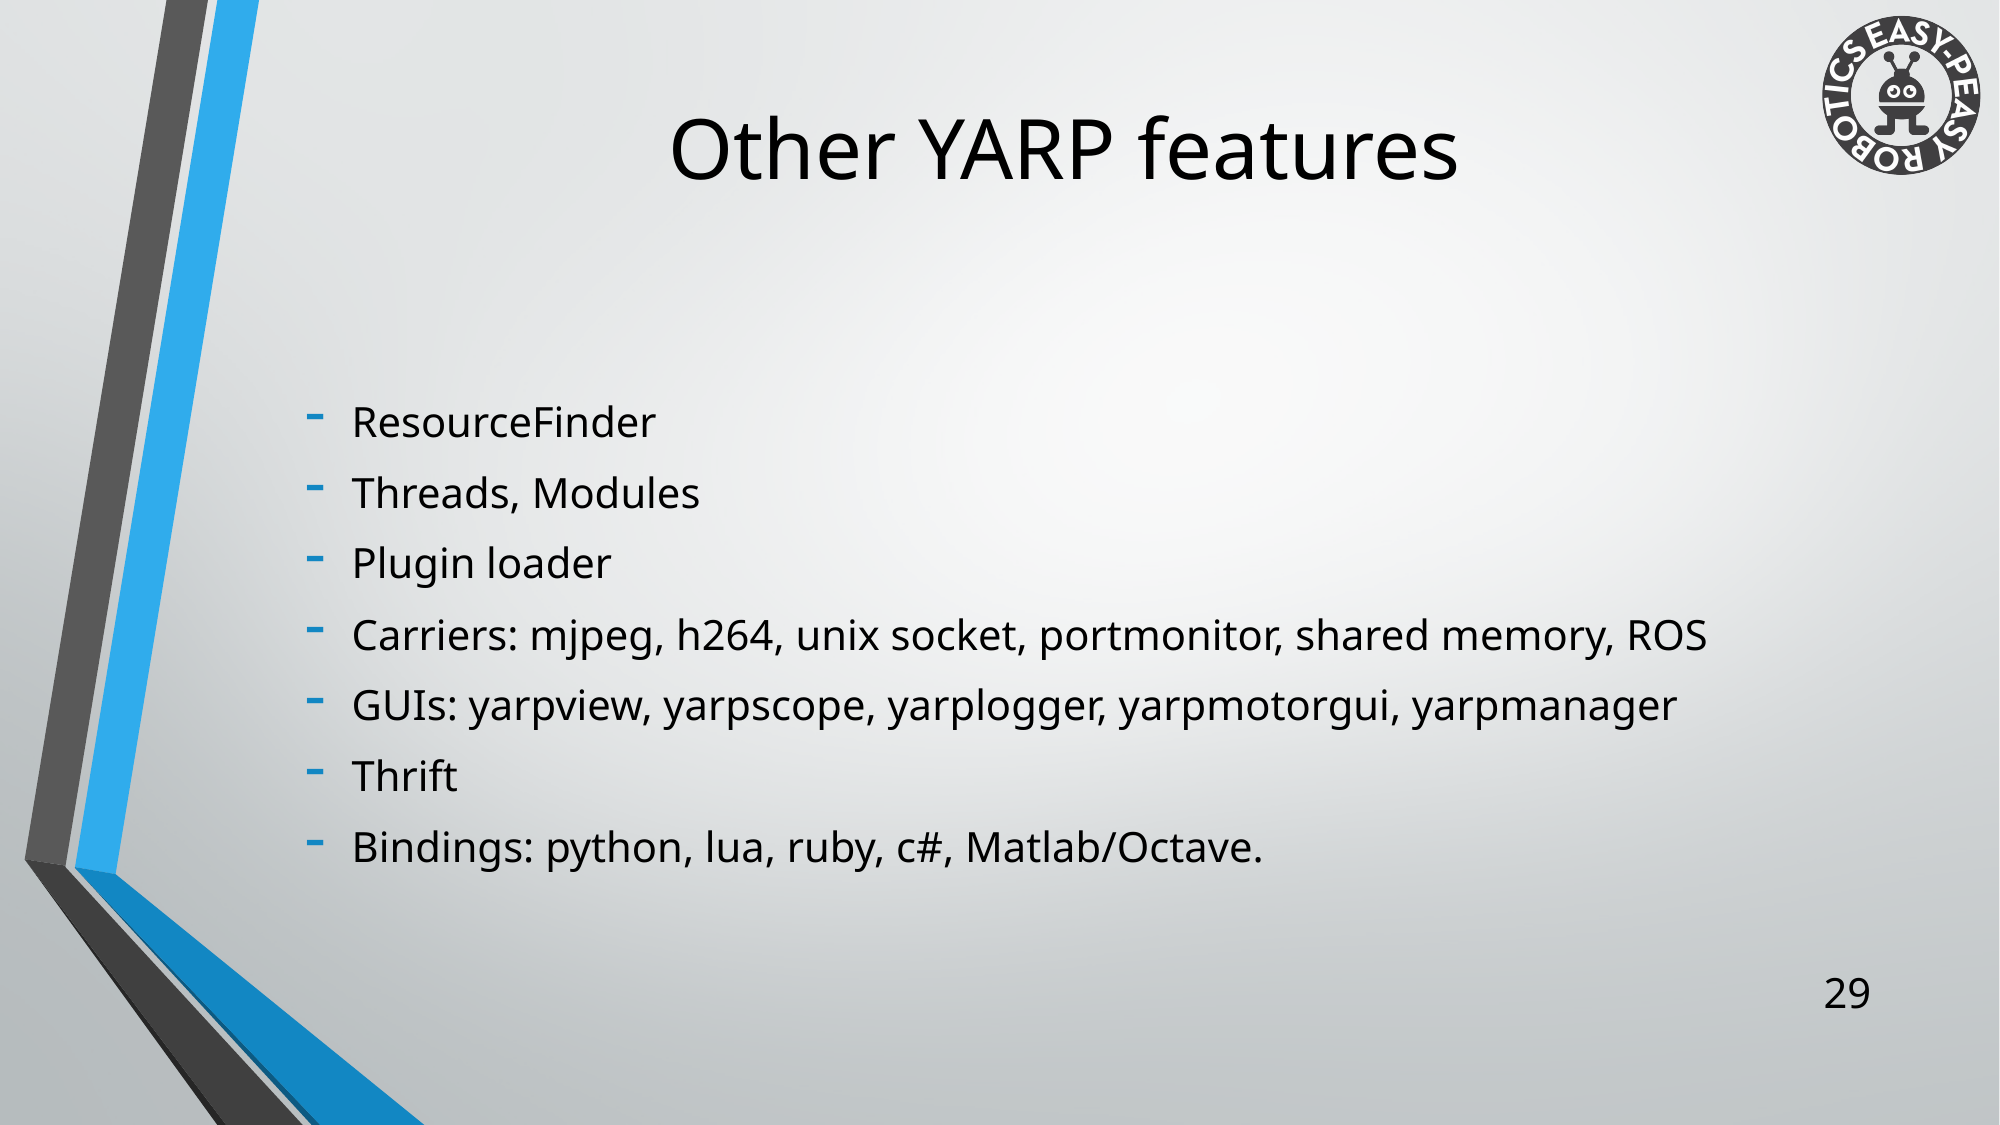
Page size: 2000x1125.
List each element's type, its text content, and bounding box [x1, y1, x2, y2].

picture [1793, 0, 2000, 212]
title Other YARP features [243, 2, 1887, 290]
slide_number 29 [1796, 965, 1887, 1025]
list ResourceFinder Threads, Modules Plugin loader Carriers: mjpeg, h264, unix socket, portmonitor, shared memory, ROS GUIs: yarpview, yarpscope, yarplogger, yarpmotorgui, yarpmanager Thrift Bindings: python, lua, ruby, c#, Matlab/Octave. [289, 324, 1840, 1013]
